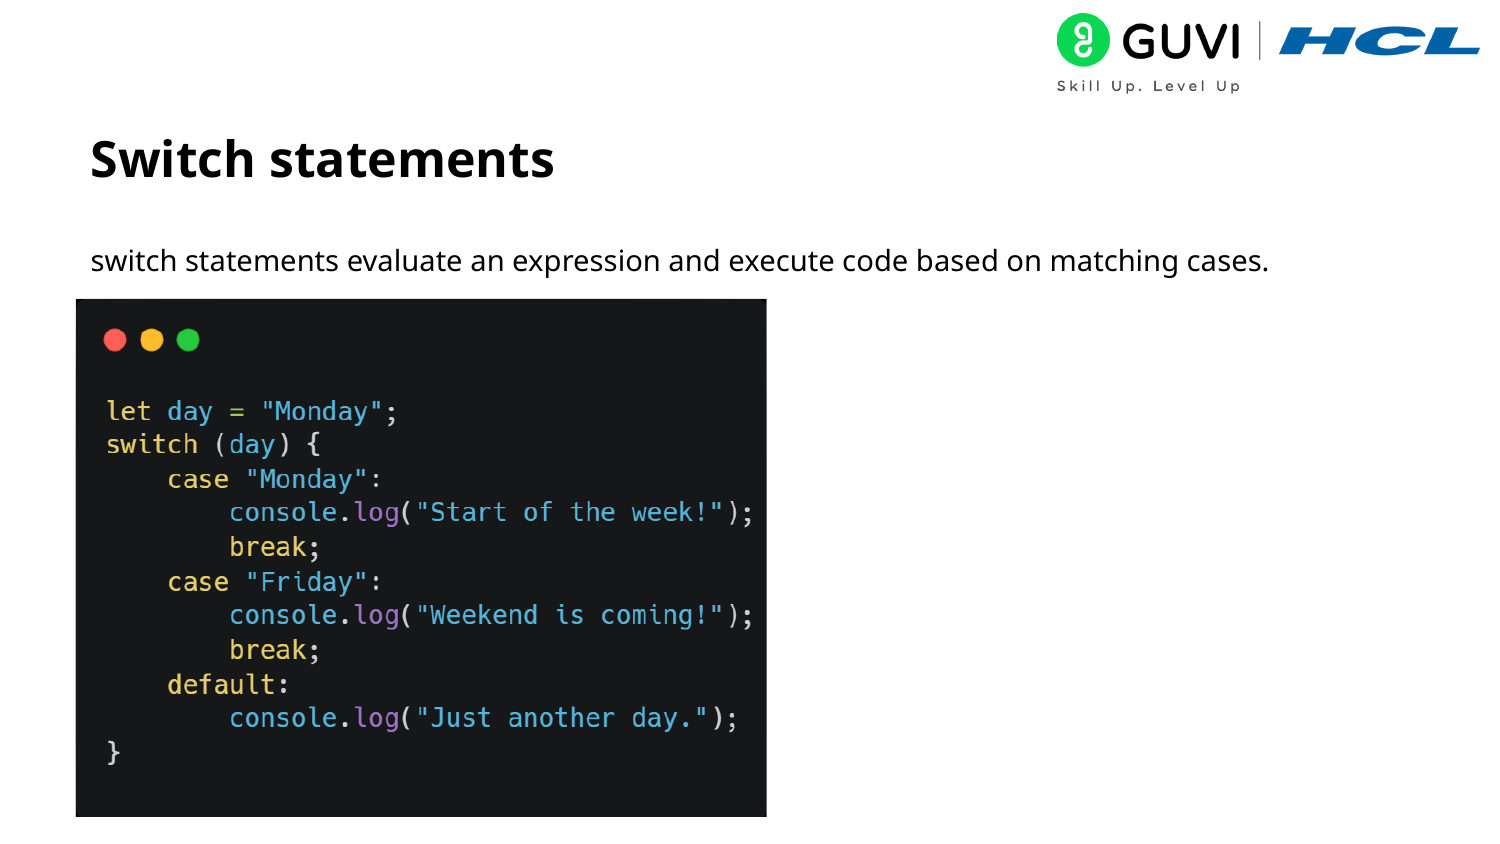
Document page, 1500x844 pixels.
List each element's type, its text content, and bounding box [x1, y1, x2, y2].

picture [1057, 13, 1480, 102]
title Switch statements [75, 112, 1424, 209]
picture [75, 298, 767, 817]
text_box switch statements evaluate an expression and execute code based on matching cases. [75, 209, 1425, 293]
